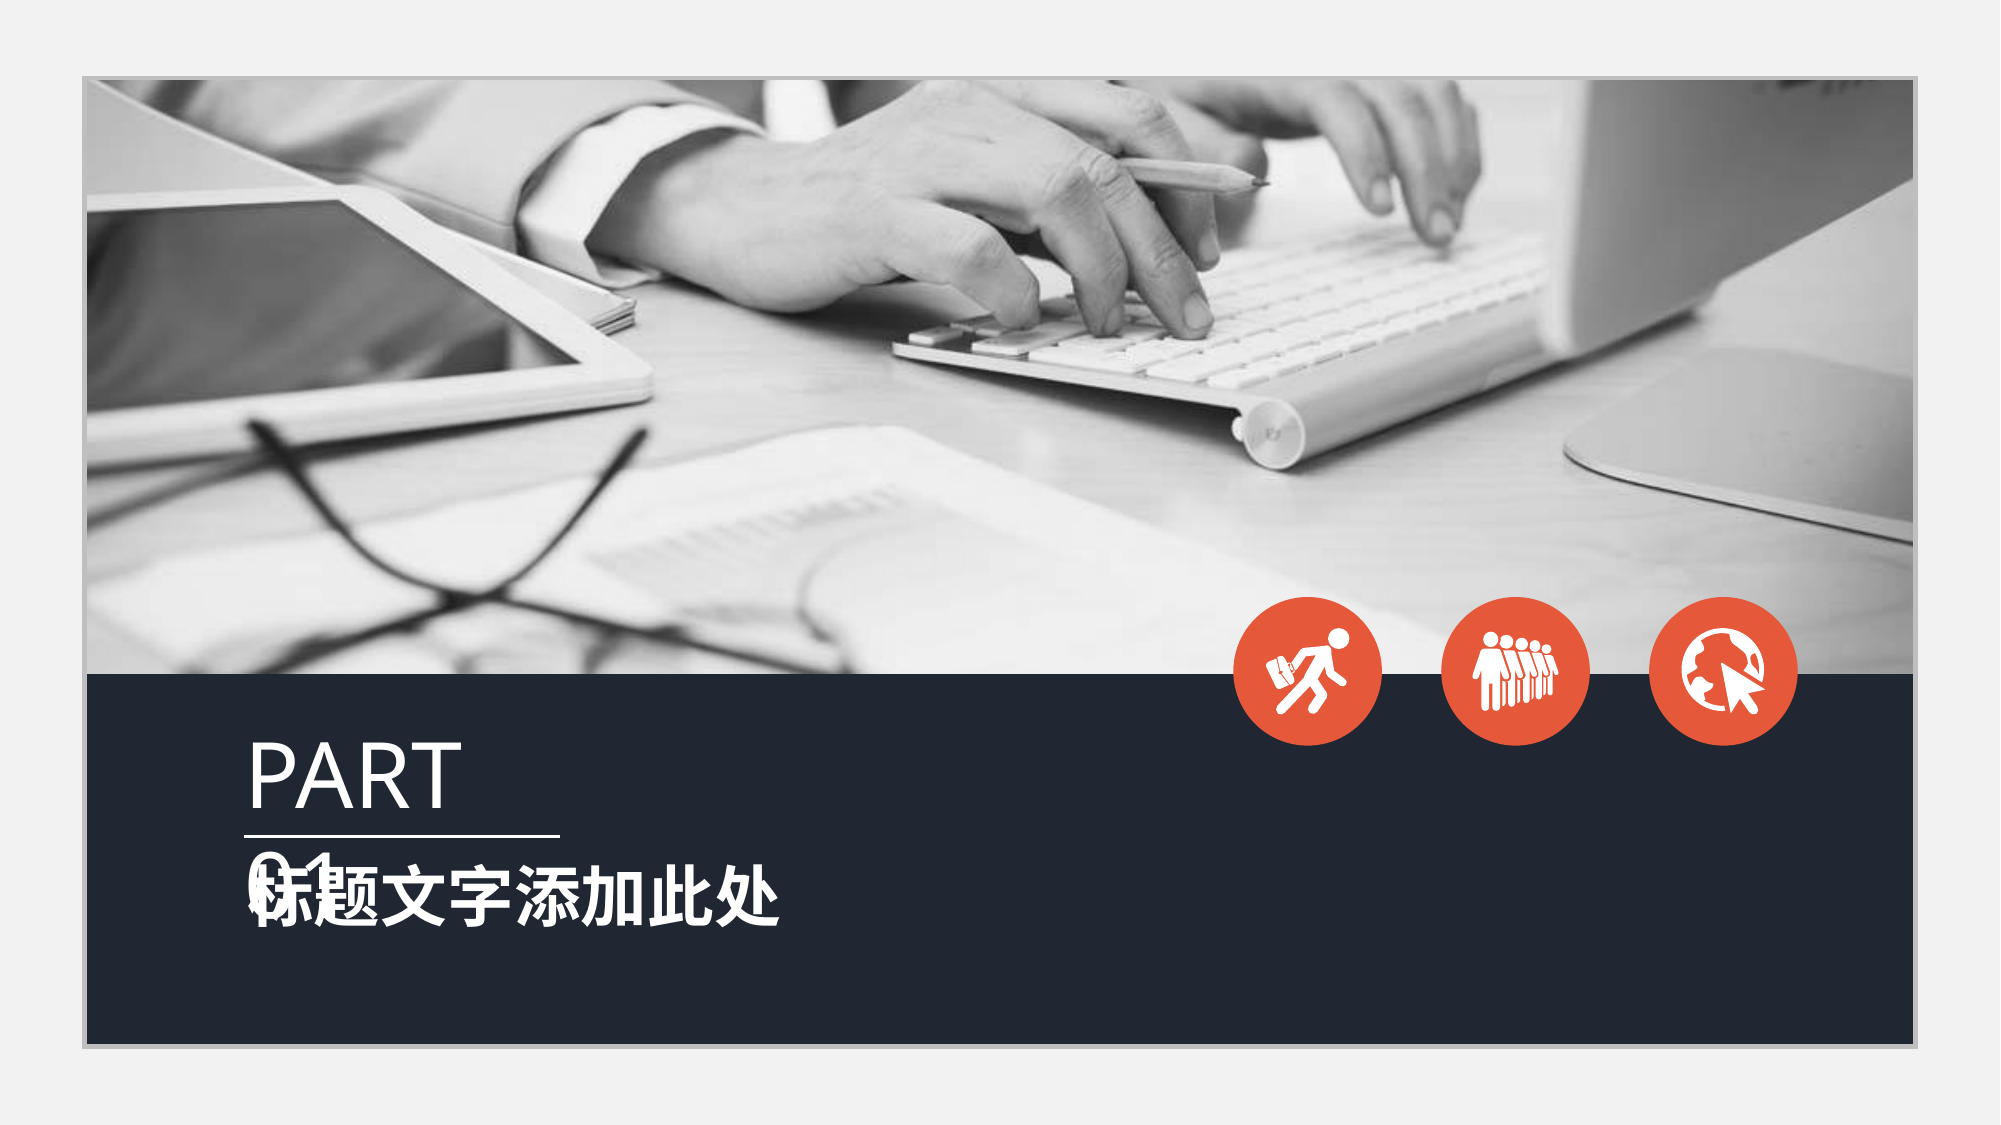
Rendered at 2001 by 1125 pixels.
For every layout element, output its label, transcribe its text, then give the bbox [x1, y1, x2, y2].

text_box [83, 77, 1917, 1048]
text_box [1441, 596, 1590, 746]
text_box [1233, 596, 1382, 746]
text_box PART 01 [229, 709, 546, 945]
text_box 标题文字添加此处 [232, 847, 796, 942]
picture [83, 77, 1916, 674]
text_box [1649, 596, 1798, 746]
